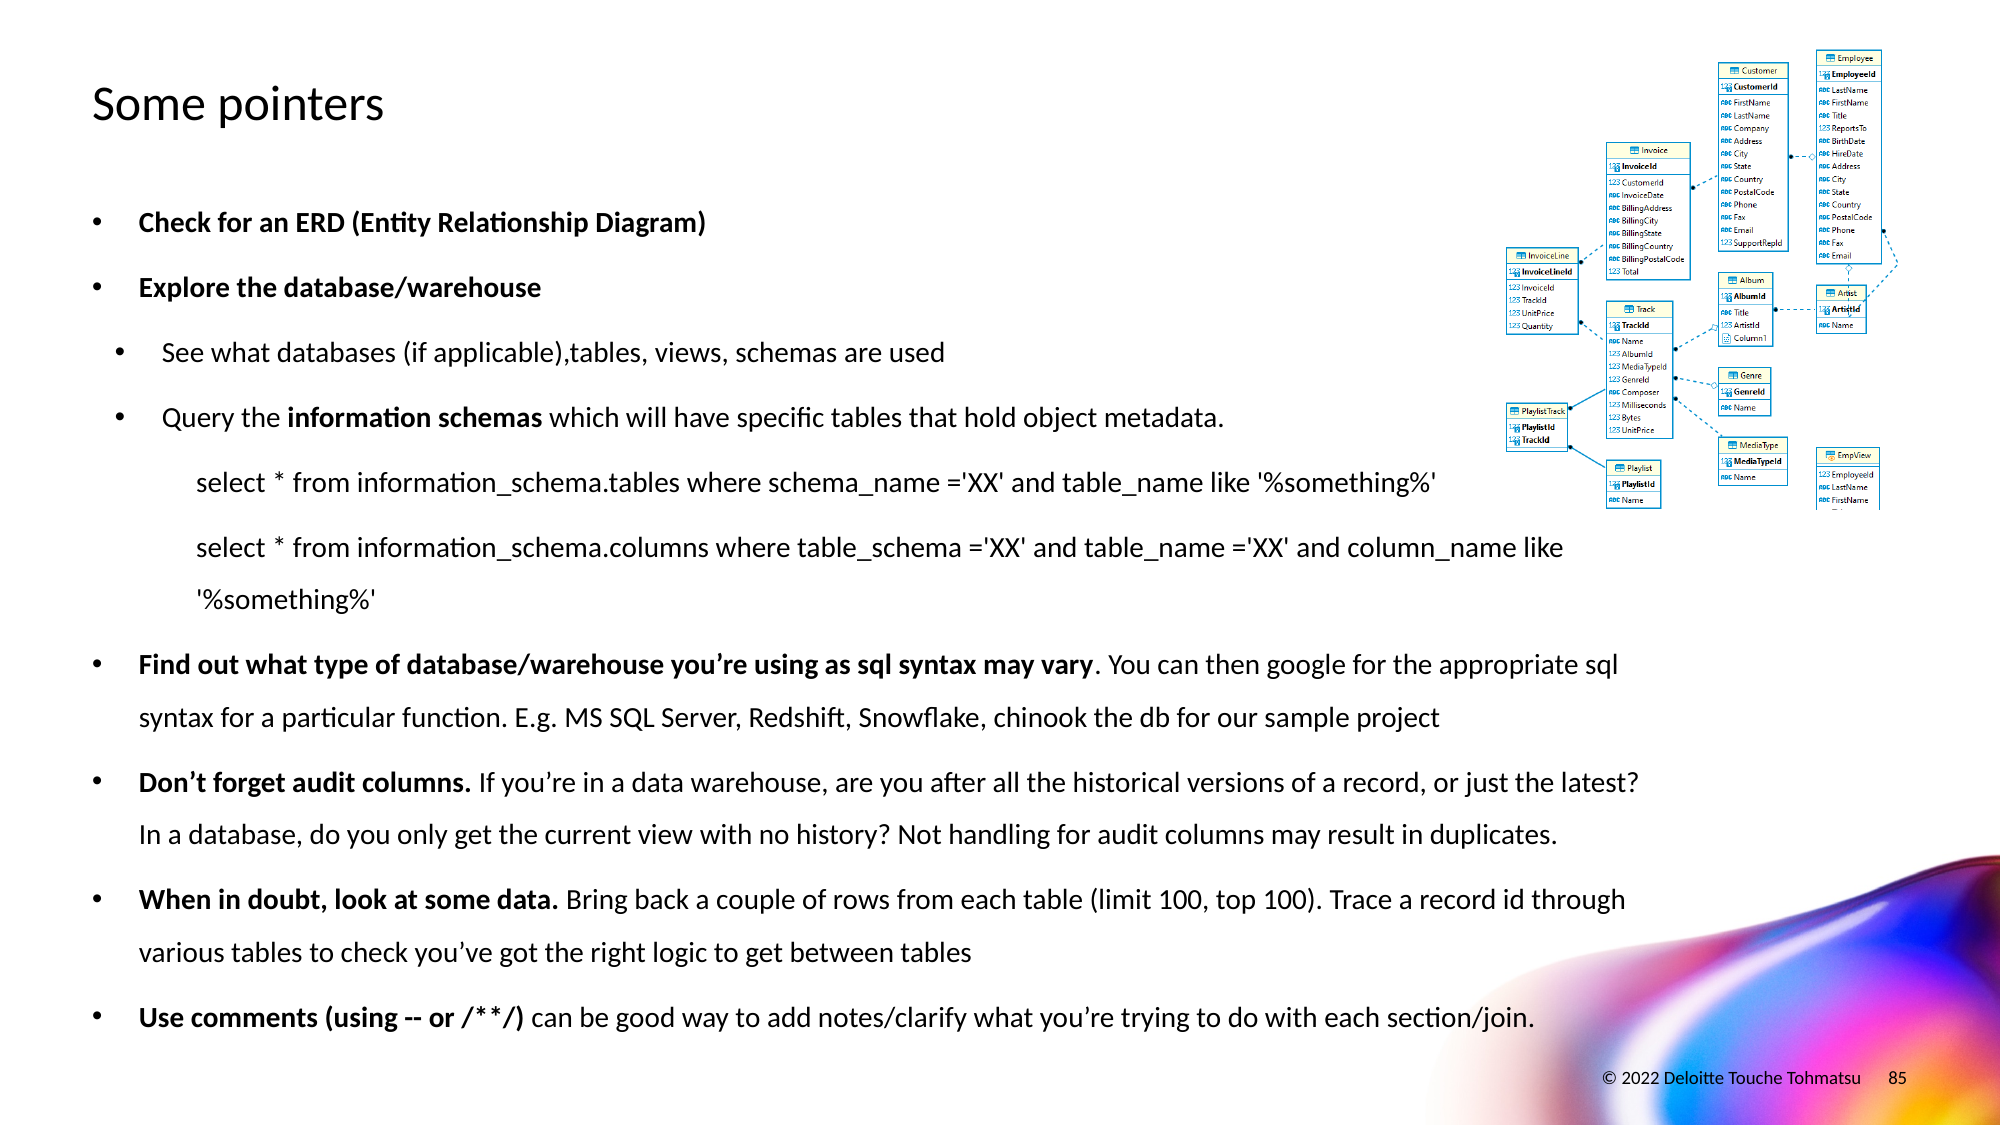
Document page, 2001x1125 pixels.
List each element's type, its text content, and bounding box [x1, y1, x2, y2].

picture [1818, 468, 1878, 511]
list Check for an ERD (Entity Relationship Diagram) Explore the database/warehouse See what databases (if applicable),tables, views, schemas are used Query the information schemas which will have specific tables that hold object metadata. select * from information_schema.tables where schema_name ='XX' and table_name like '%something%' select * from information_schema.columns where table_schema ='XX' and table_name ='XX' and column_name like '%something%' Find out what type of database/warehouse you’re using as sql syntax may vary. You can then google for the appropriate sql syntax for a particular function. E.g. MS SQL Server, Redshift, Snowflake, chinook the db for our sample project Don’t forget audit columns. If you’re in a data warehouse, are you after all the historical versions of a record, or just the latest? In a database, do you only get the current view with no history? Not handling for audit columns may result in duplicates. When in doubt, look at some data. Bring back a couple of rows from each table (limit 100, top 100). Trace a record id through various tables to check you’ve got the right logic to get between tables Use comments (using -- or /**/) can be good way to add notes/clarify what you’re trying to do with each section/join. [92, 186, 1656, 990]
picture [1818, 449, 1878, 465]
picture [1496, 39, 1909, 511]
picture [1134, 593, 2000, 1125]
title Some pointers [92, 70, 1444, 146]
